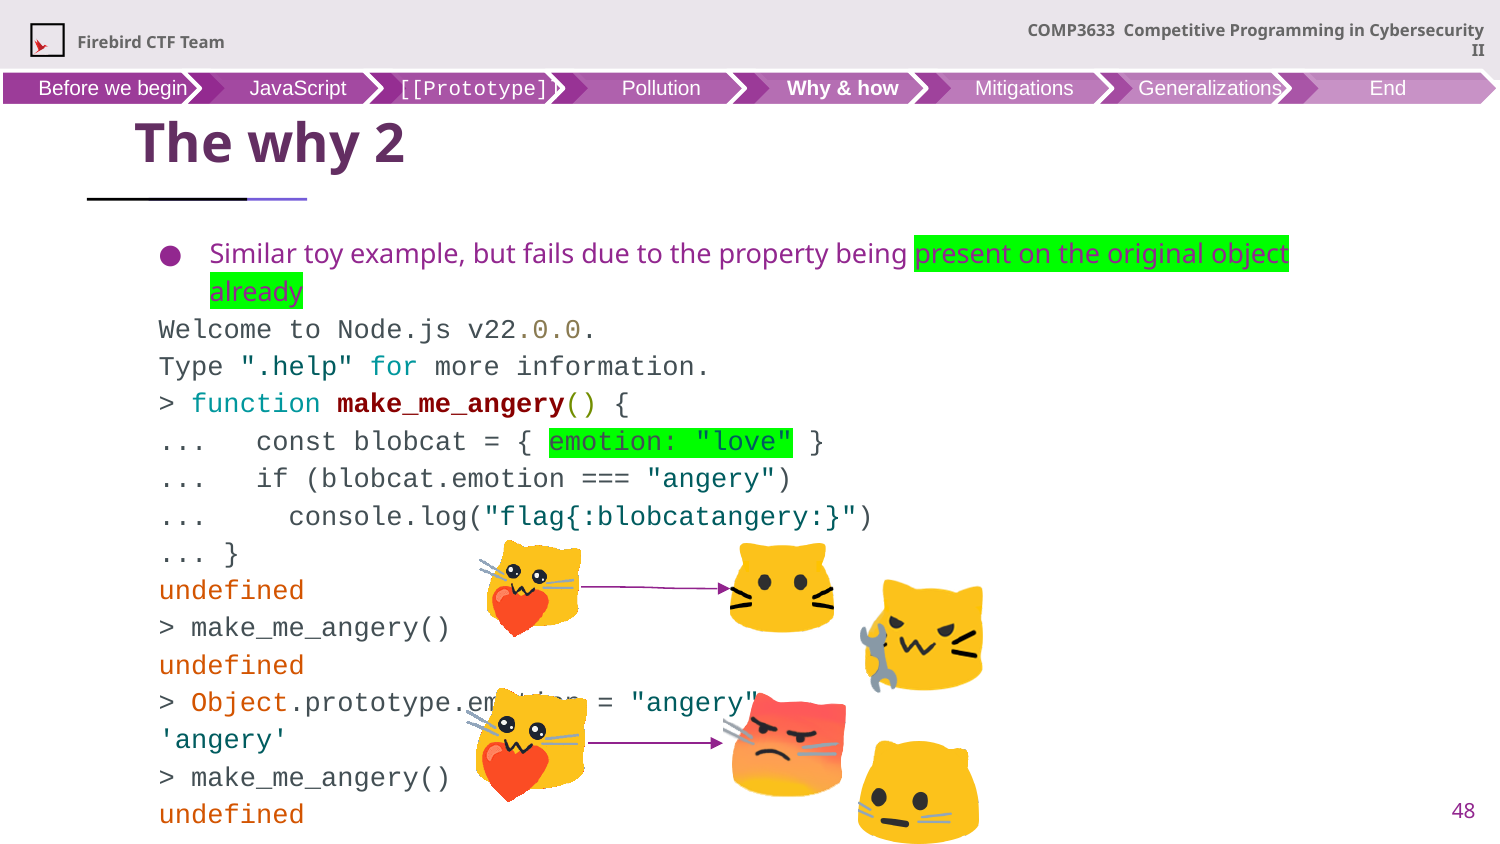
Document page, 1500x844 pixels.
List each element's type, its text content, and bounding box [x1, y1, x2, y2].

list Similar toy example, but fails due to the property being present on the original object already Welcome to Node.js v22.0.0. Type ".help" for more information. > function make_me_angery() { ... const blobcat = { emotion: "love" } ... if (blobcat.emotion === "angery") ... console.log("flag{:blobcatangery:}") ... } undefined > make_me_angery() undefined > Object.prototype.emotion = "angery" 'angery' > make_me_angery() undefined [119, 216, 1381, 780]
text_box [0, 70, 1500, 107]
title The why 2 [119, 114, 1381, 182]
slide_number 48 [1400, 779, 1491, 844]
picture [26, 19, 69, 61]
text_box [465, 535, 983, 844]
